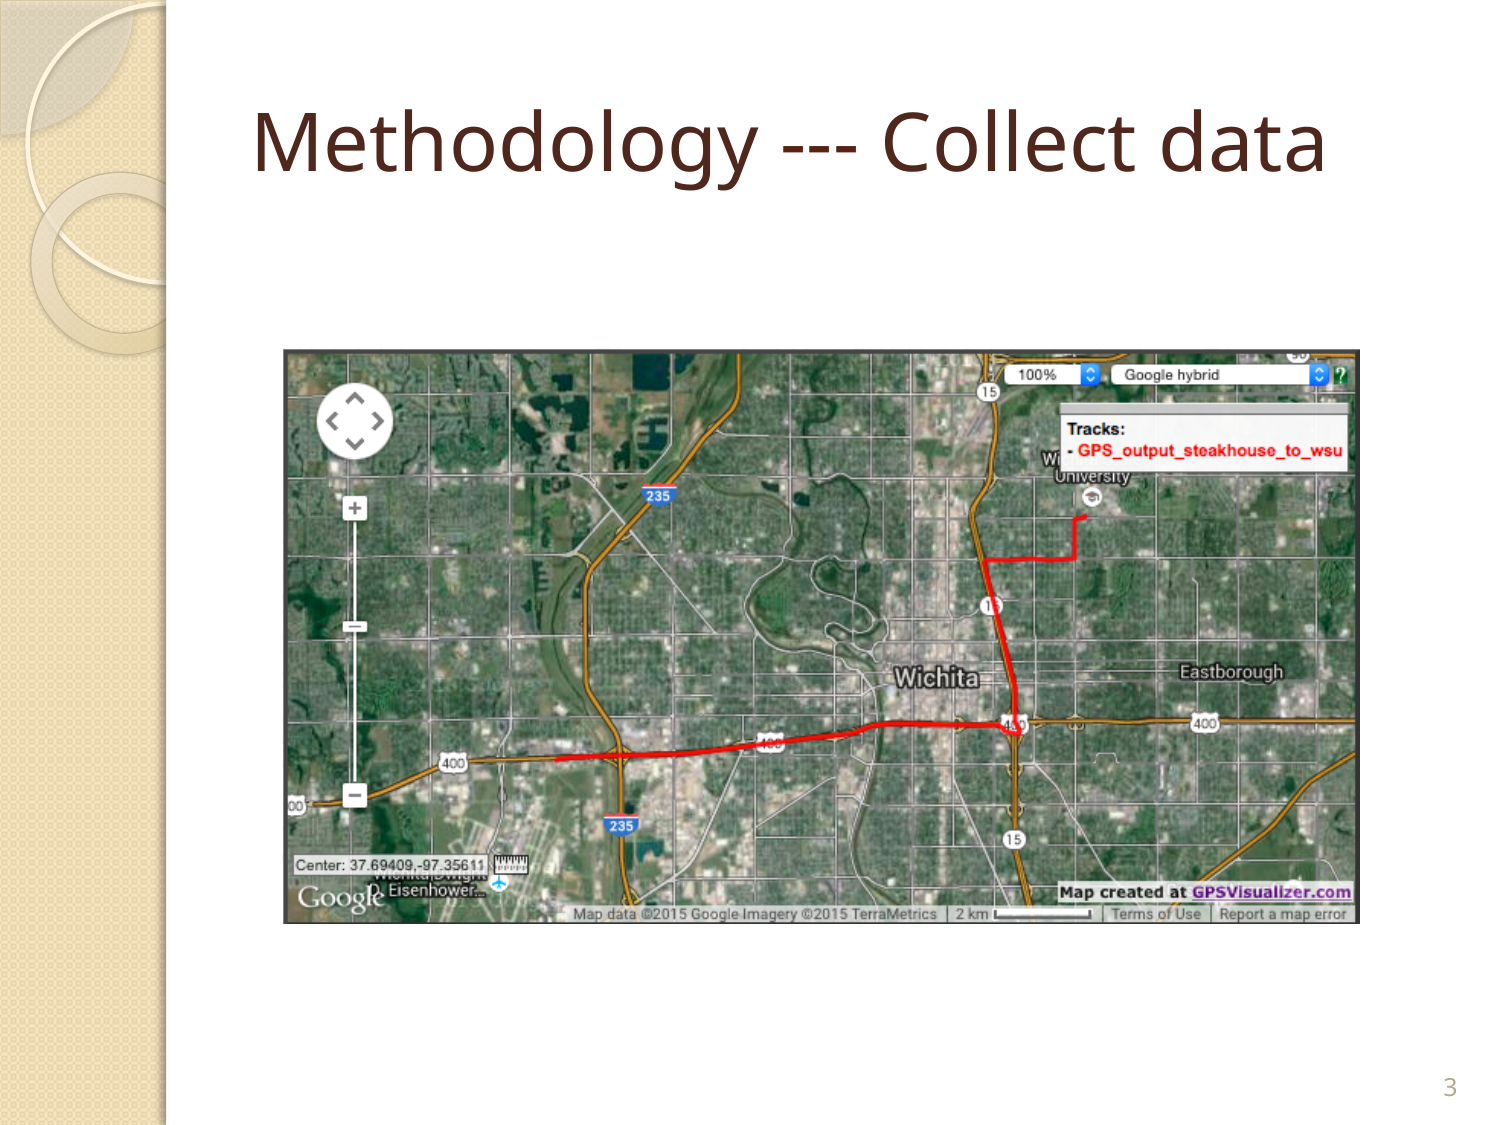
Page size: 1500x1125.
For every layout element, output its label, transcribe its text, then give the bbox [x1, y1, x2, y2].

picture [281, 348, 1360, 924]
title Methodology --- Collect data [235, 45, 1466, 233]
slide_number 3 [1413, 1034, 1488, 1113]
